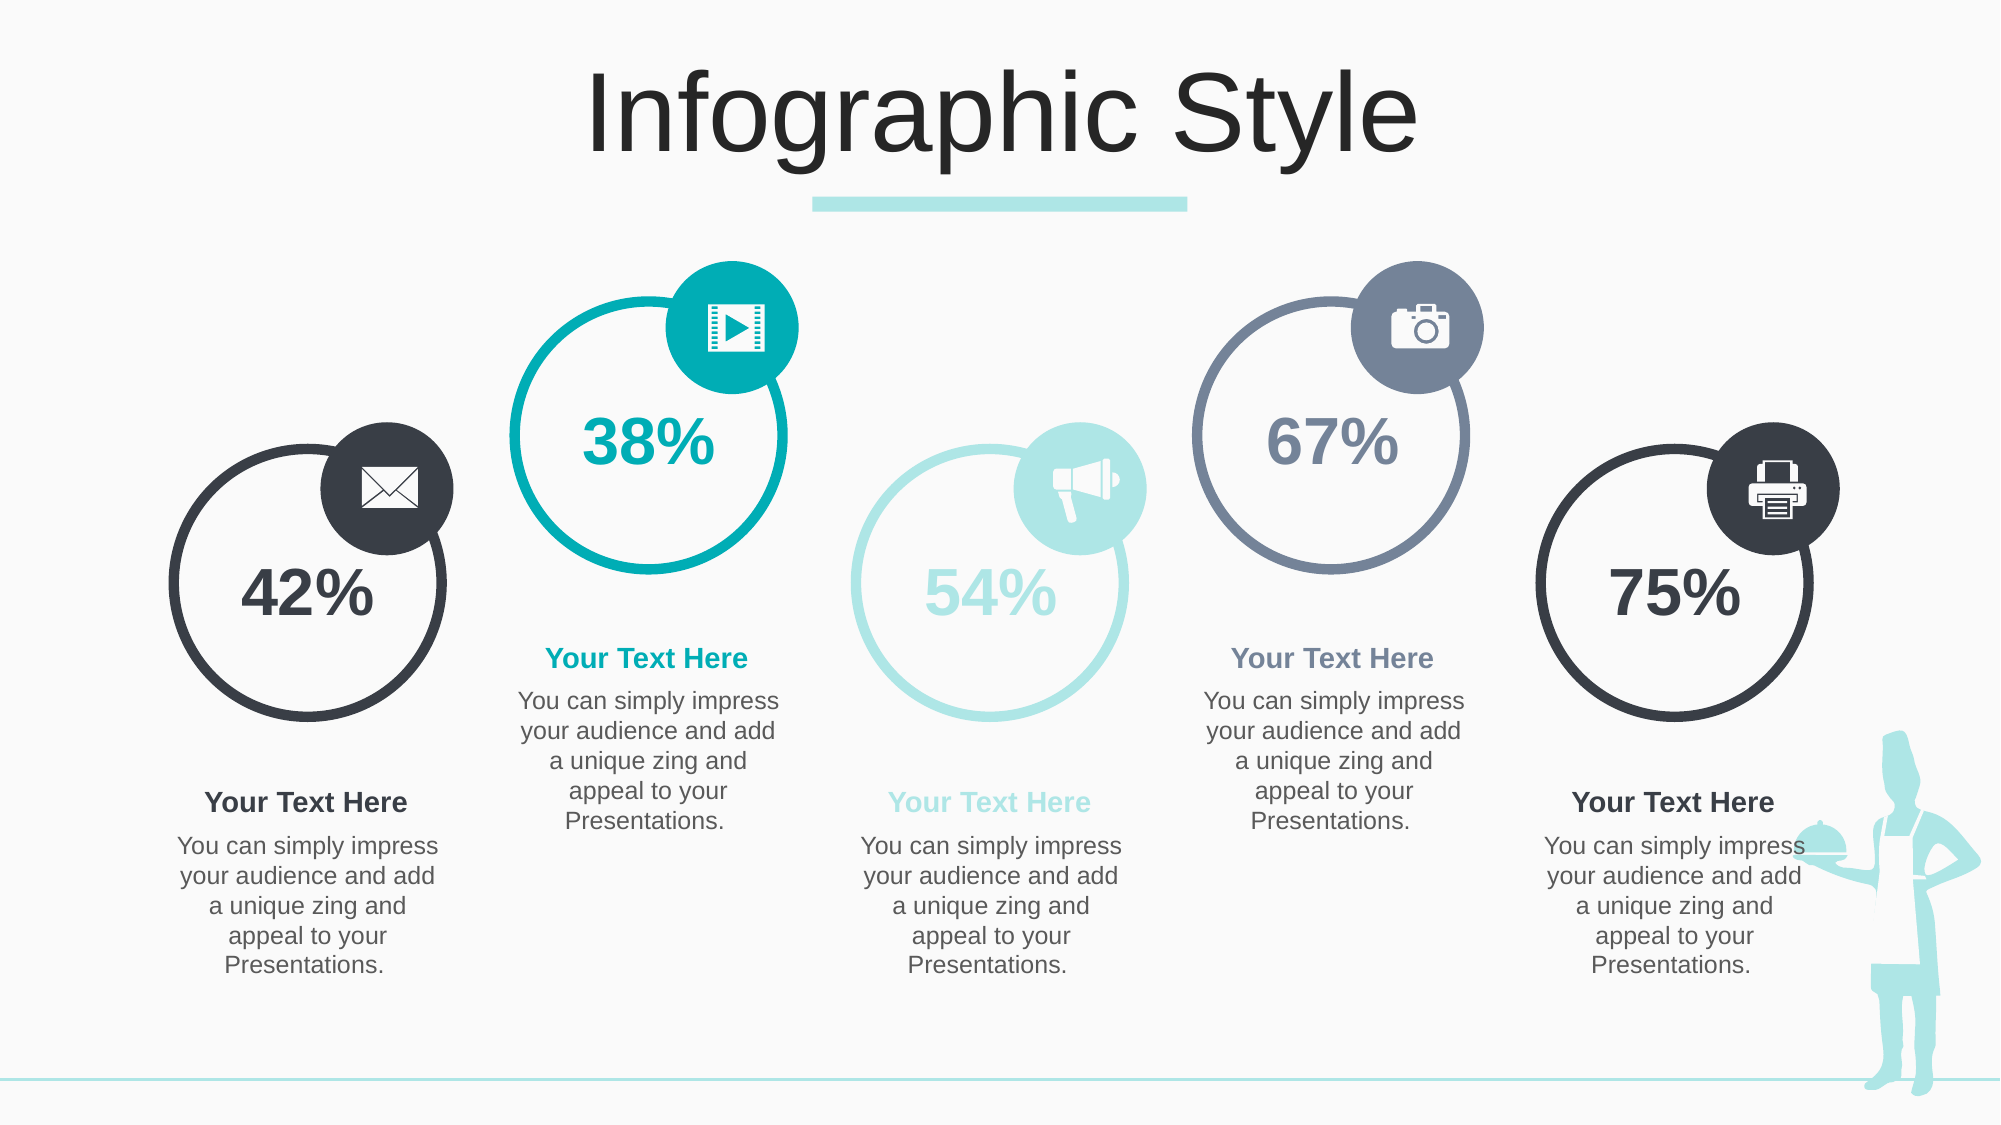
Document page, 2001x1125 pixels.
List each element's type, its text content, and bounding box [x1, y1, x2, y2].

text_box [1185, 631, 1484, 844]
list Infographic Style [53, 55, 1952, 175]
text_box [839, 776, 1143, 989]
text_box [1525, 776, 1824, 989]
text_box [1197, 261, 1484, 570]
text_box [173, 422, 454, 717]
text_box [1540, 422, 1840, 717]
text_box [855, 422, 1147, 717]
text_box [499, 631, 798, 844]
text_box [514, 261, 799, 570]
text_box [158, 776, 457, 989]
